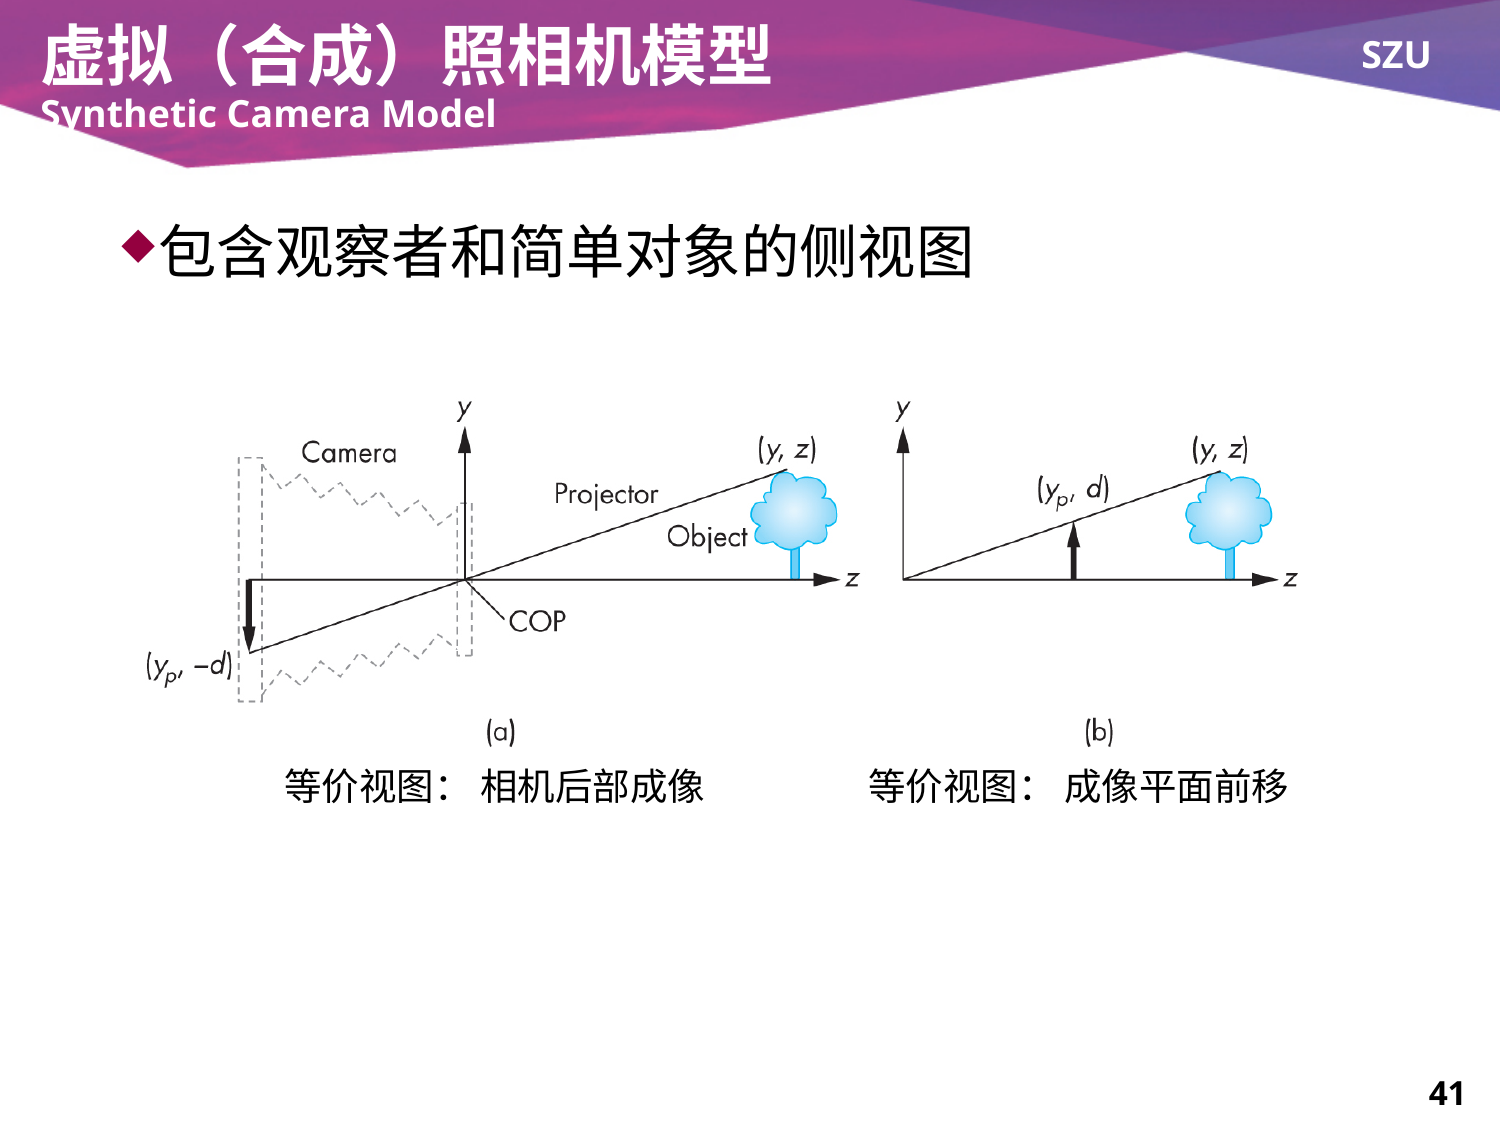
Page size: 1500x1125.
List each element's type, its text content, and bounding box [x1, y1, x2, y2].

list 包含观察者和简单对象的侧视图 [103, 216, 1397, 783]
picture [0, 0, 1500, 1125]
slide_number 41 [1384, 1065, 1500, 1125]
text_box 等价视图： 相机后部成像 [269, 755, 749, 816]
text_box 等价视图： 成像平面前移 [853, 755, 1333, 816]
title 虚拟（合成）照相机模型 Synthetic Camera Model [25, 15, 1320, 104]
